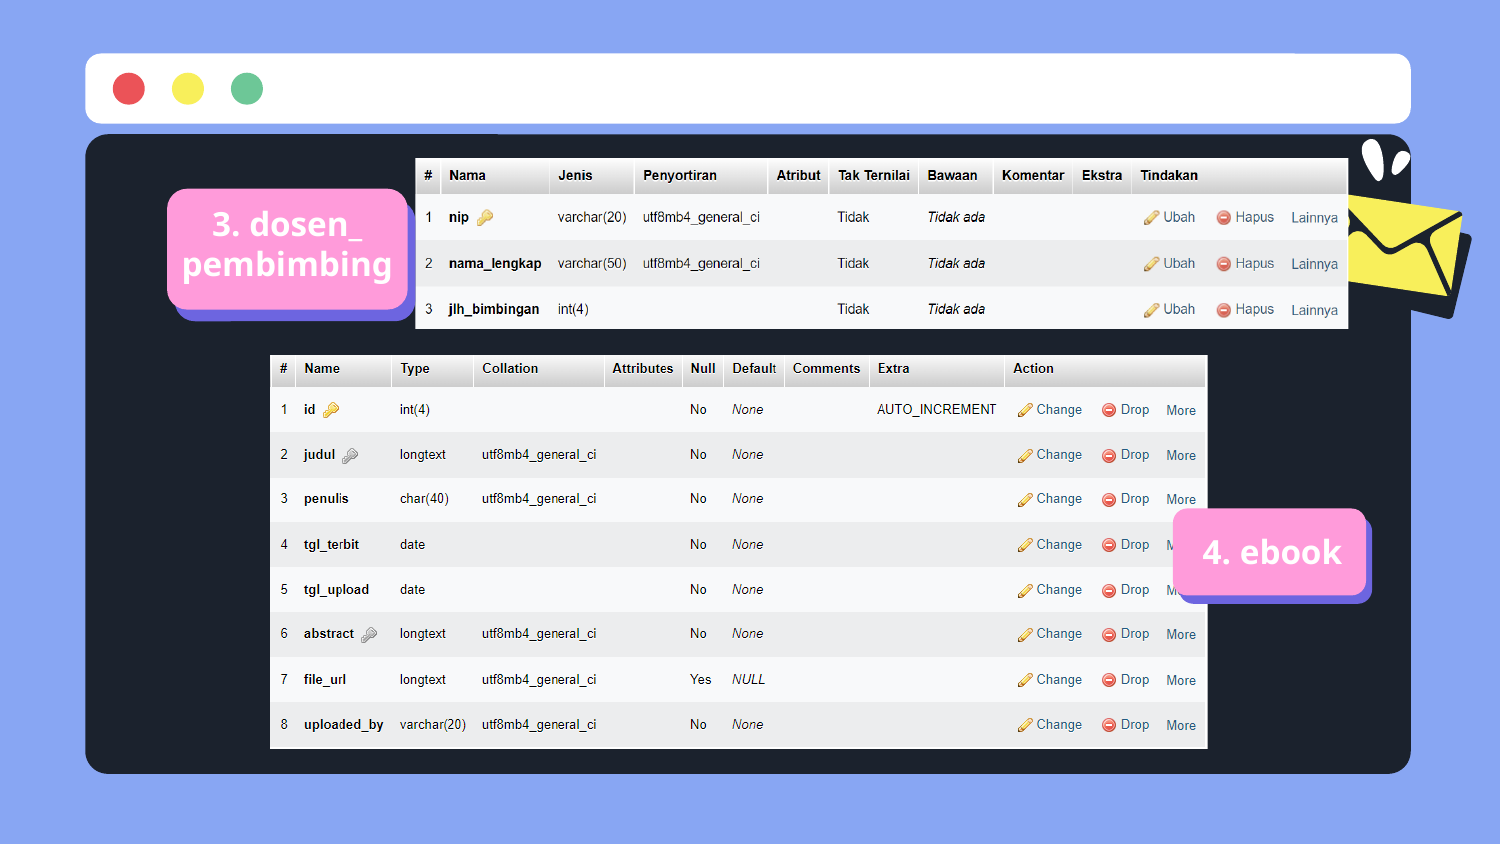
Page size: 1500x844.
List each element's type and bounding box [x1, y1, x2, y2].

picture [415, 158, 1349, 329]
text_box [166, 188, 416, 322]
text_box [1172, 508, 1373, 605]
picture [269, 355, 1208, 749]
